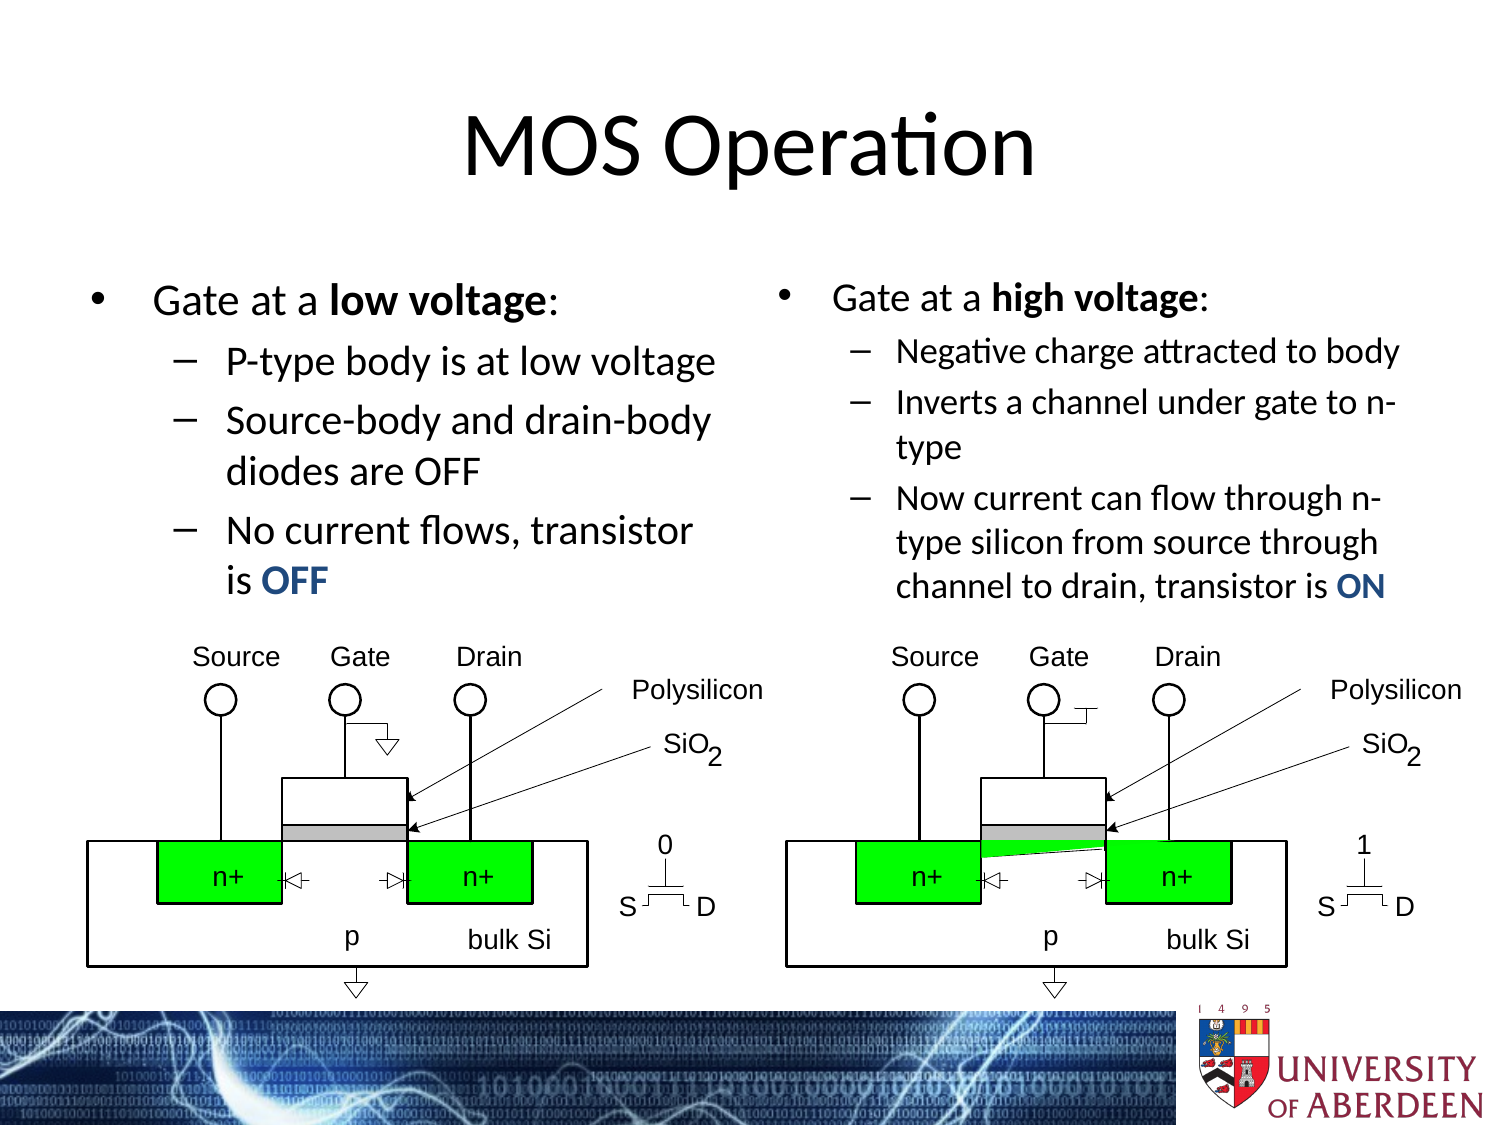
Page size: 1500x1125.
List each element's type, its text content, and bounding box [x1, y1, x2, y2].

list Gate at a high voltage: Negative charge attracted to body Inverts a channel under gate to n-type Now current can flow through n-type silicon from source through channel to drain, transistor is ON [762, 262, 1425, 625]
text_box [773, 624, 1462, 1004]
list Gate at a low voltage: P-type body is at low voltage Source-body and drain-body diodes are OFF No current flows, transistor is OFF [75, 262, 738, 623]
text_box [74, 624, 763, 1004]
title MOS Operation [75, 45, 1425, 233]
picture [0, 1011, 1176, 1125]
